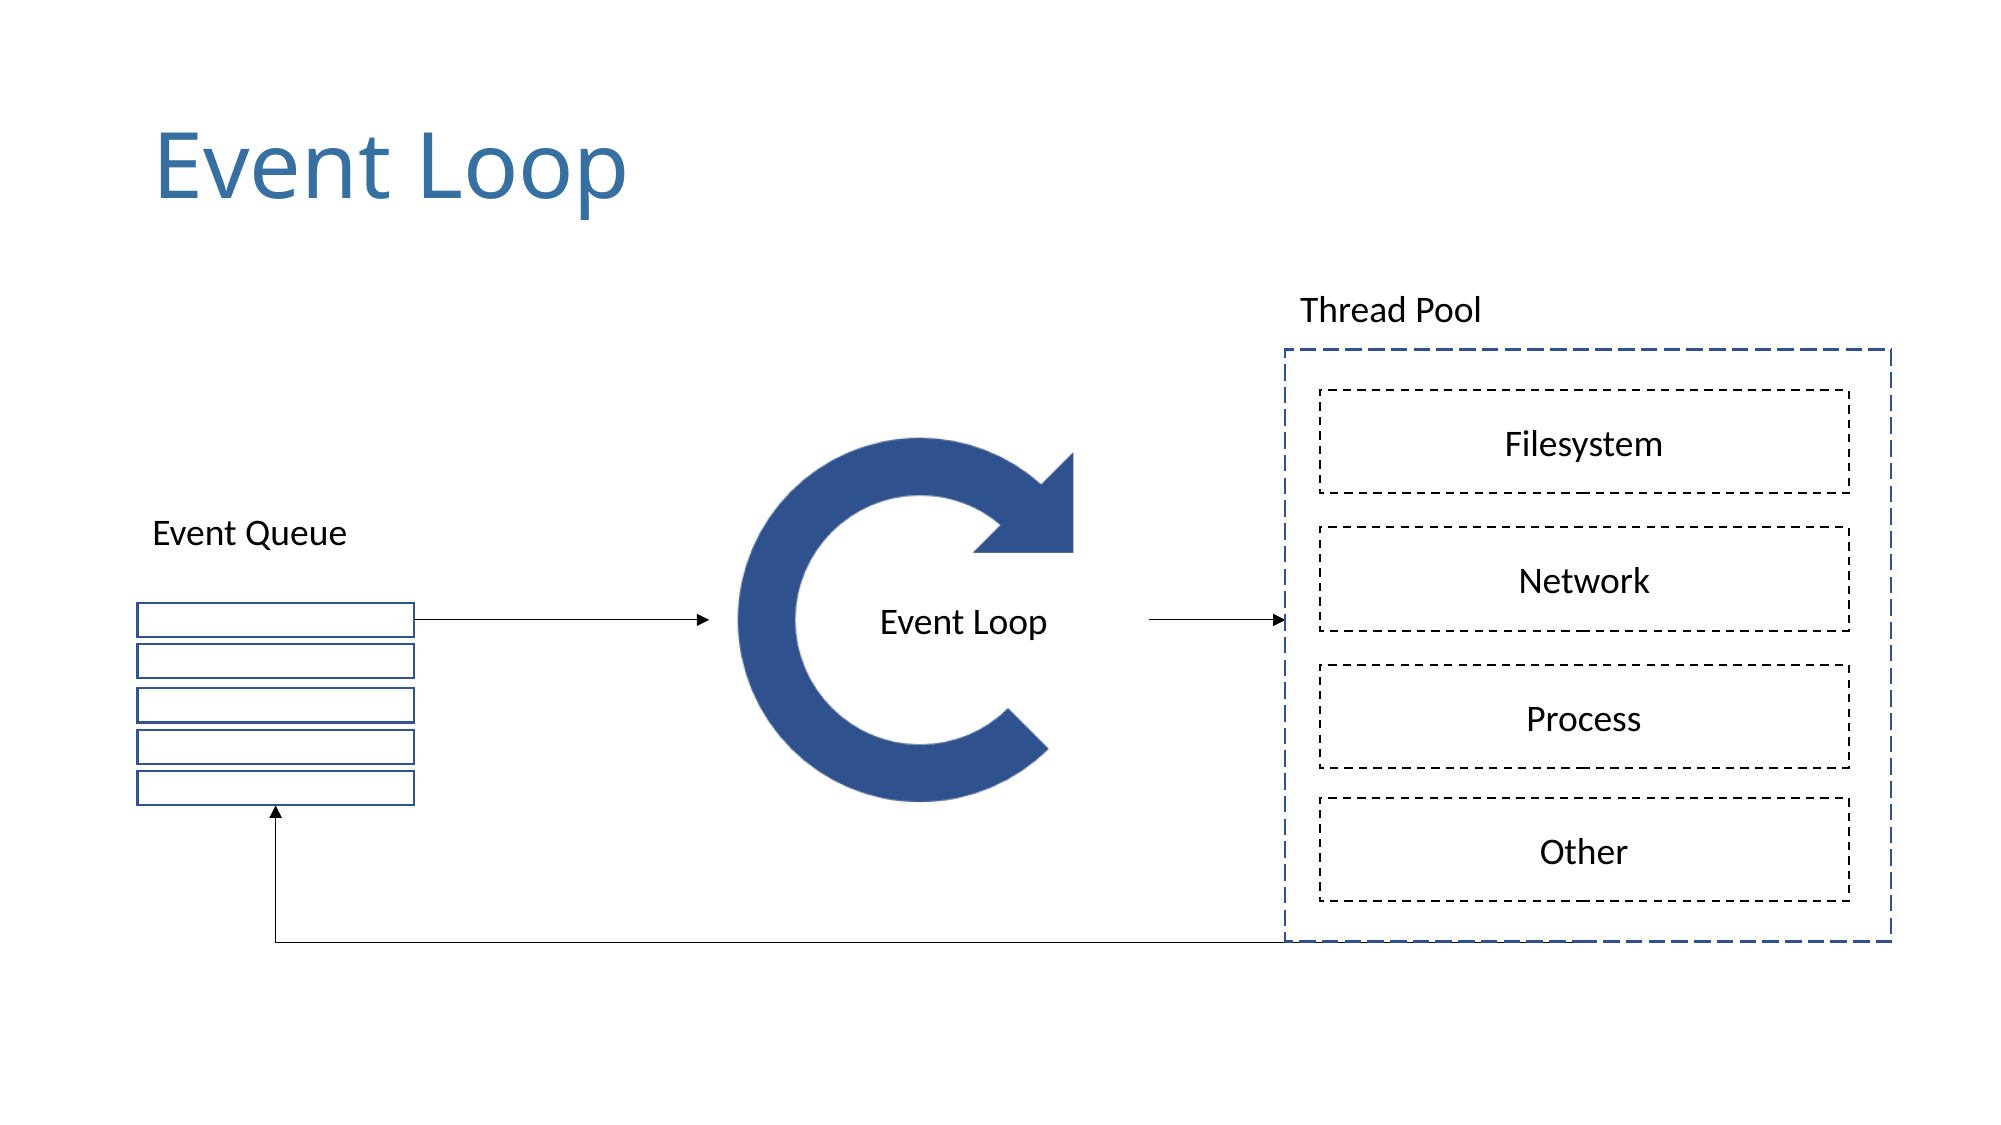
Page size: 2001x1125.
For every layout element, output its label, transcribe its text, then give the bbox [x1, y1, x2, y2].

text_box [137, 277, 1892, 942]
title Event Loop [137, 59, 1863, 277]
